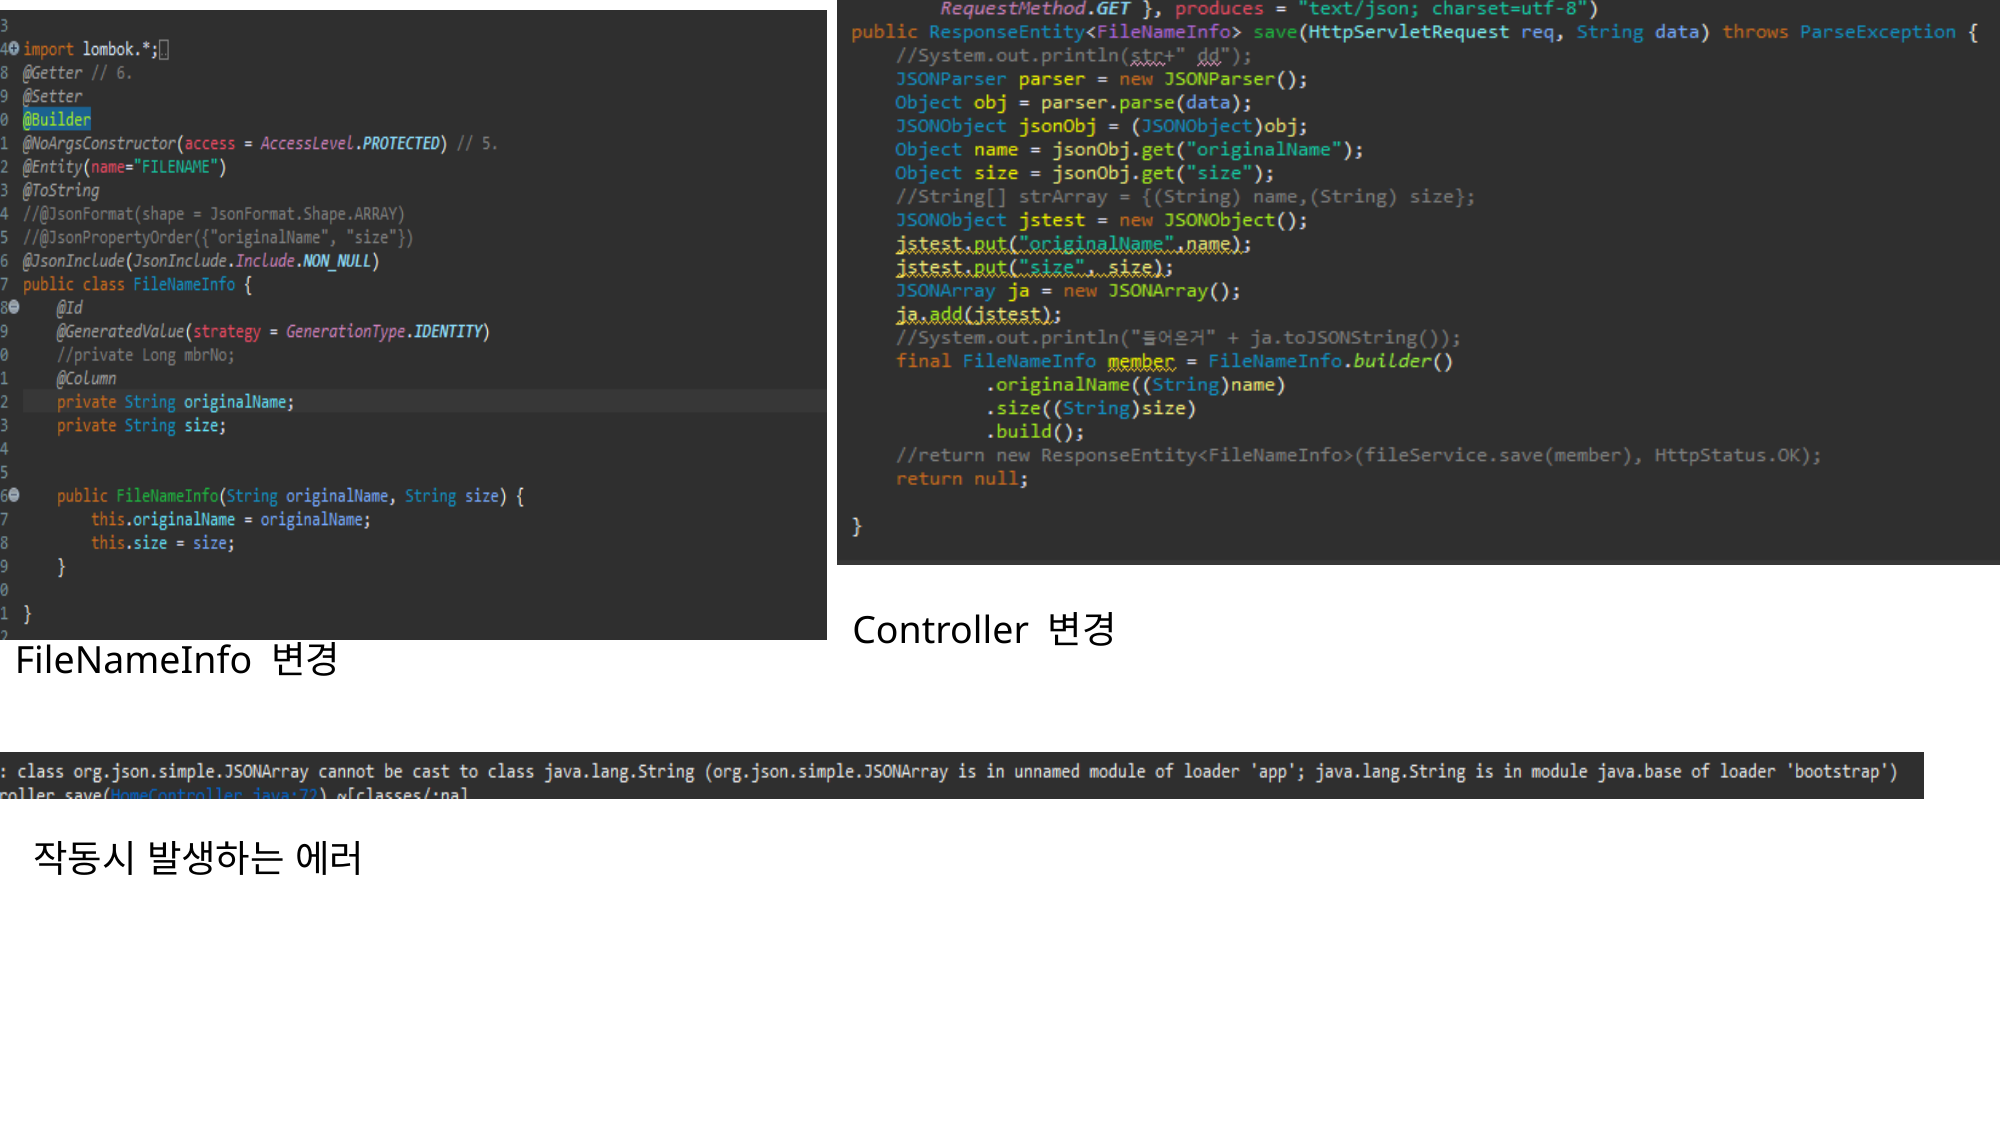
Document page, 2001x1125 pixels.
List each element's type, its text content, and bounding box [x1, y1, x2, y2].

text_box Controller 변경 [837, 598, 1813, 659]
text_box FileNameInfo 변경 [0, 628, 937, 688]
picture [0, 752, 1924, 799]
picture [837, 0, 2000, 565]
picture [0, 10, 827, 640]
text_box 작동시 발생하는 에러 [18, 828, 1868, 888]
